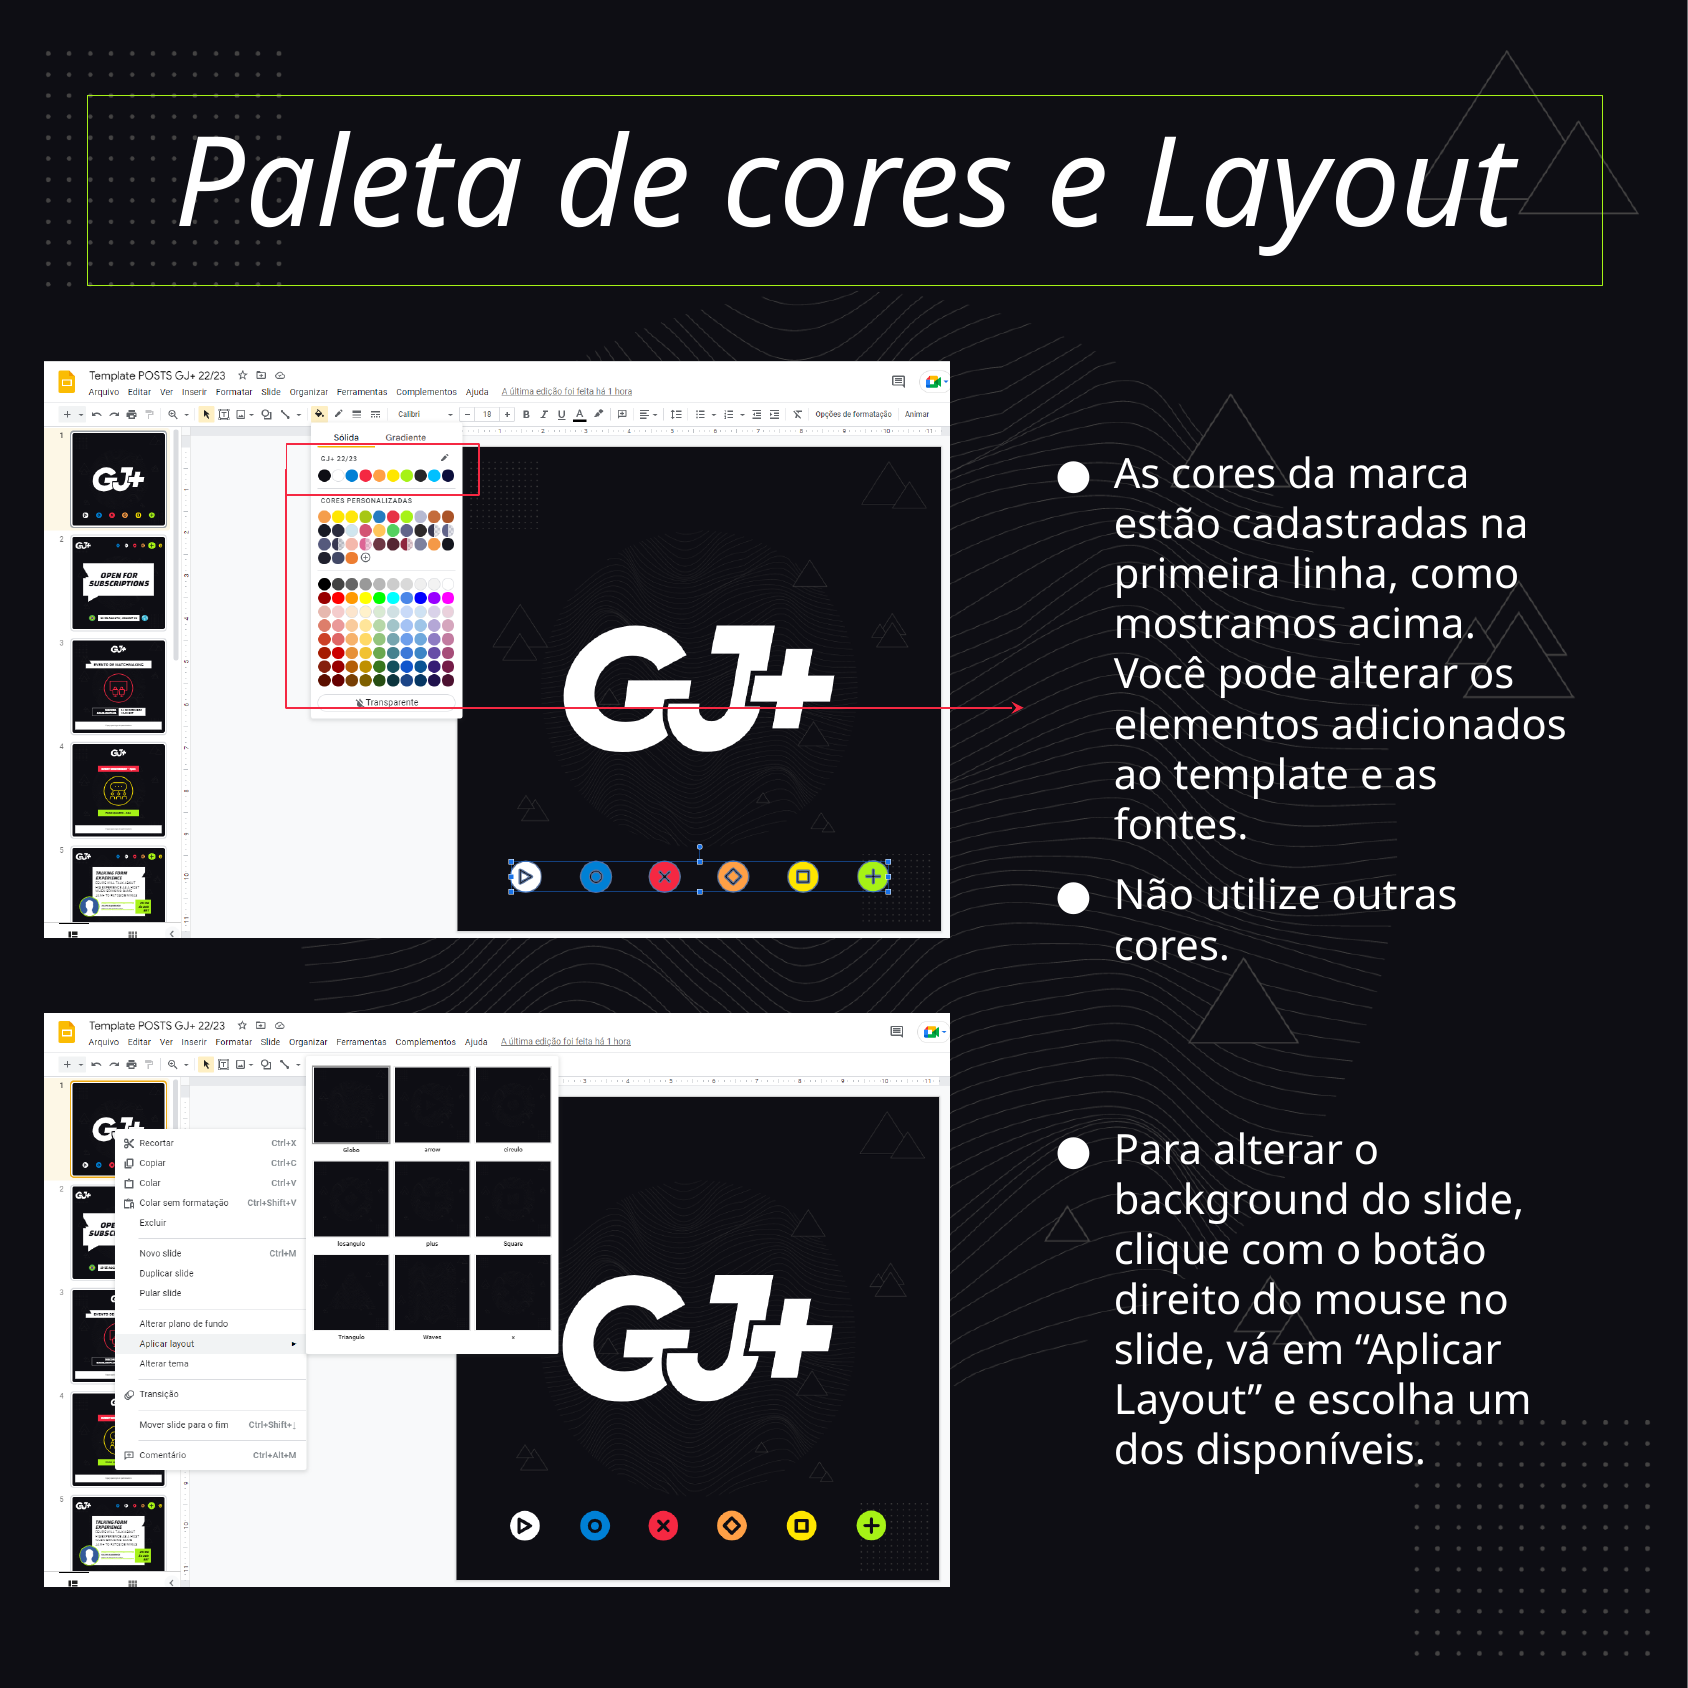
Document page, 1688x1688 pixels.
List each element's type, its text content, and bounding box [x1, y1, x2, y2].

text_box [286, 469, 1024, 661]
text_box As cores da marca estão cadastradas na primeira linha, como mostramos acima. Você pode alterar os elementos adicionados ao template e as fontes. Não utilize outras cores. [1023, 432, 1592, 984]
text_box Para alterar o background do slide, clique com o botão direito do mouse no slide, vá em “Aplicar Layout” e escolha um dos disponíveis. [1023, 1107, 1592, 1489]
picture [0, 0, 1688, 1688]
text_box Paleta de cores e Layout [87, 95, 1603, 286]
